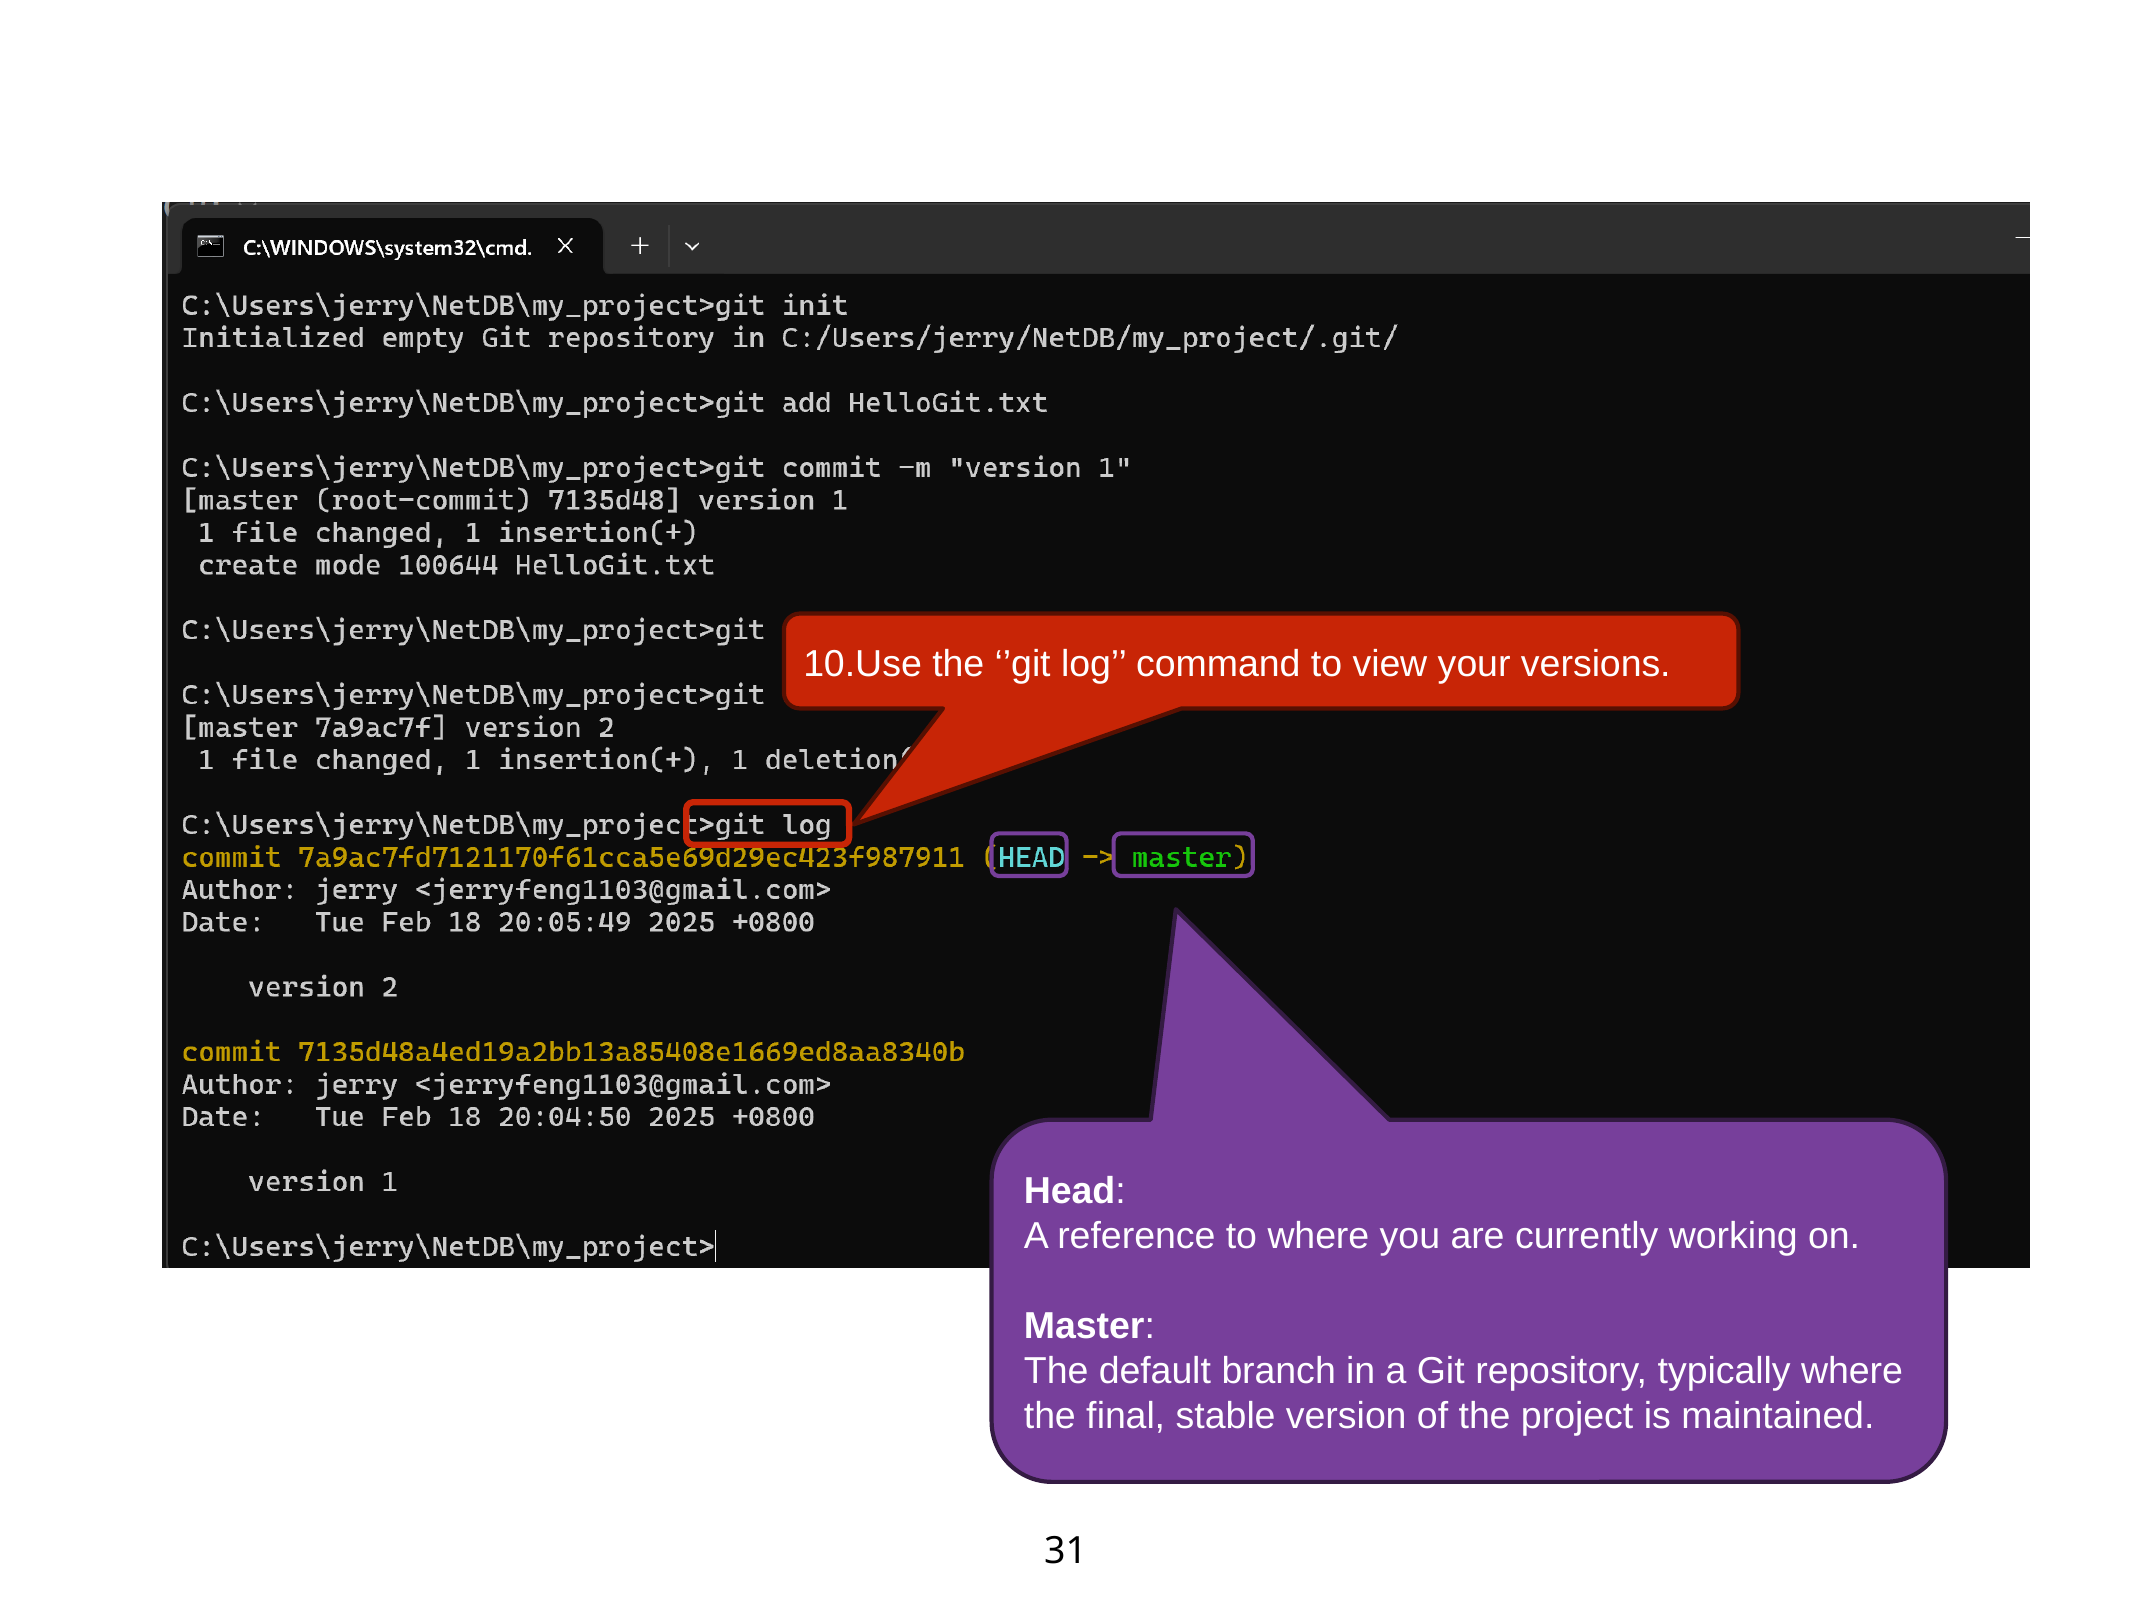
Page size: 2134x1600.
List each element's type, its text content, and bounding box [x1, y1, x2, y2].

text_box Head: A reference to where you are currently working on. Master: The default branch in a Git repository, typically where the final, stable version of the project is maintained. [989, 1276, 1949, 1484]
picture [162, 202, 2030, 1268]
slide_number 31 [1035, 1517, 1096, 1581]
